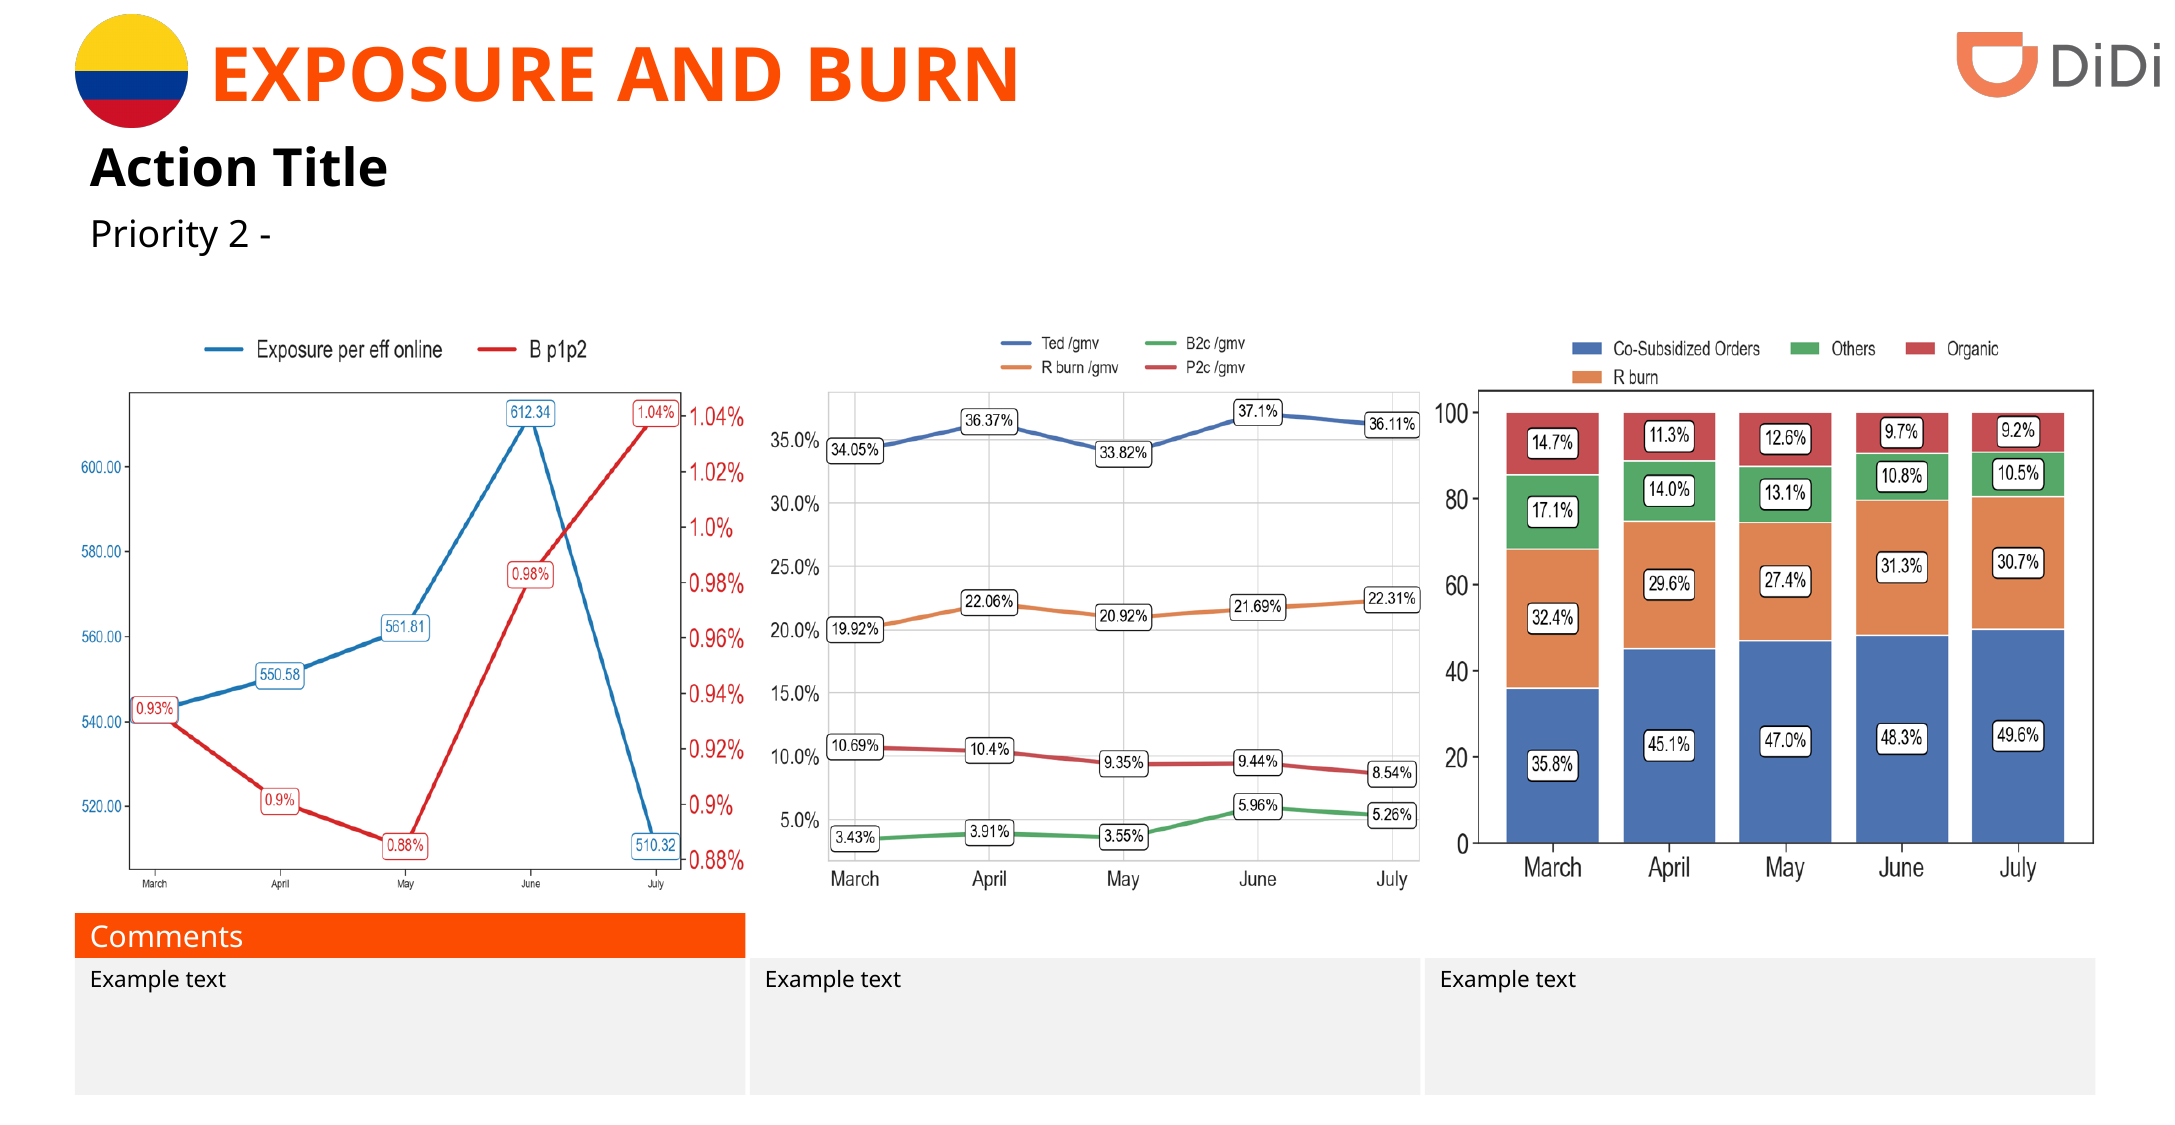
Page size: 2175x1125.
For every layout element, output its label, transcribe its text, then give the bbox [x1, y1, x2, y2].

text_box Example text [74, 958, 746, 1095]
text_box EXPOSURE AND BURN [194, 15, 1800, 127]
text_box Example text [749, 958, 1421, 1095]
picture [74, 322, 2101, 914]
picture [74, 14, 188, 128]
text_box Priority 2 - [74, 202, 2175, 263]
text_box Example text [1424, 958, 2096, 1095]
text_box Comments [74, 921, 746, 958]
text_box Action Title [74, 127, 2175, 202]
picture [1949, 1, 2175, 129]
